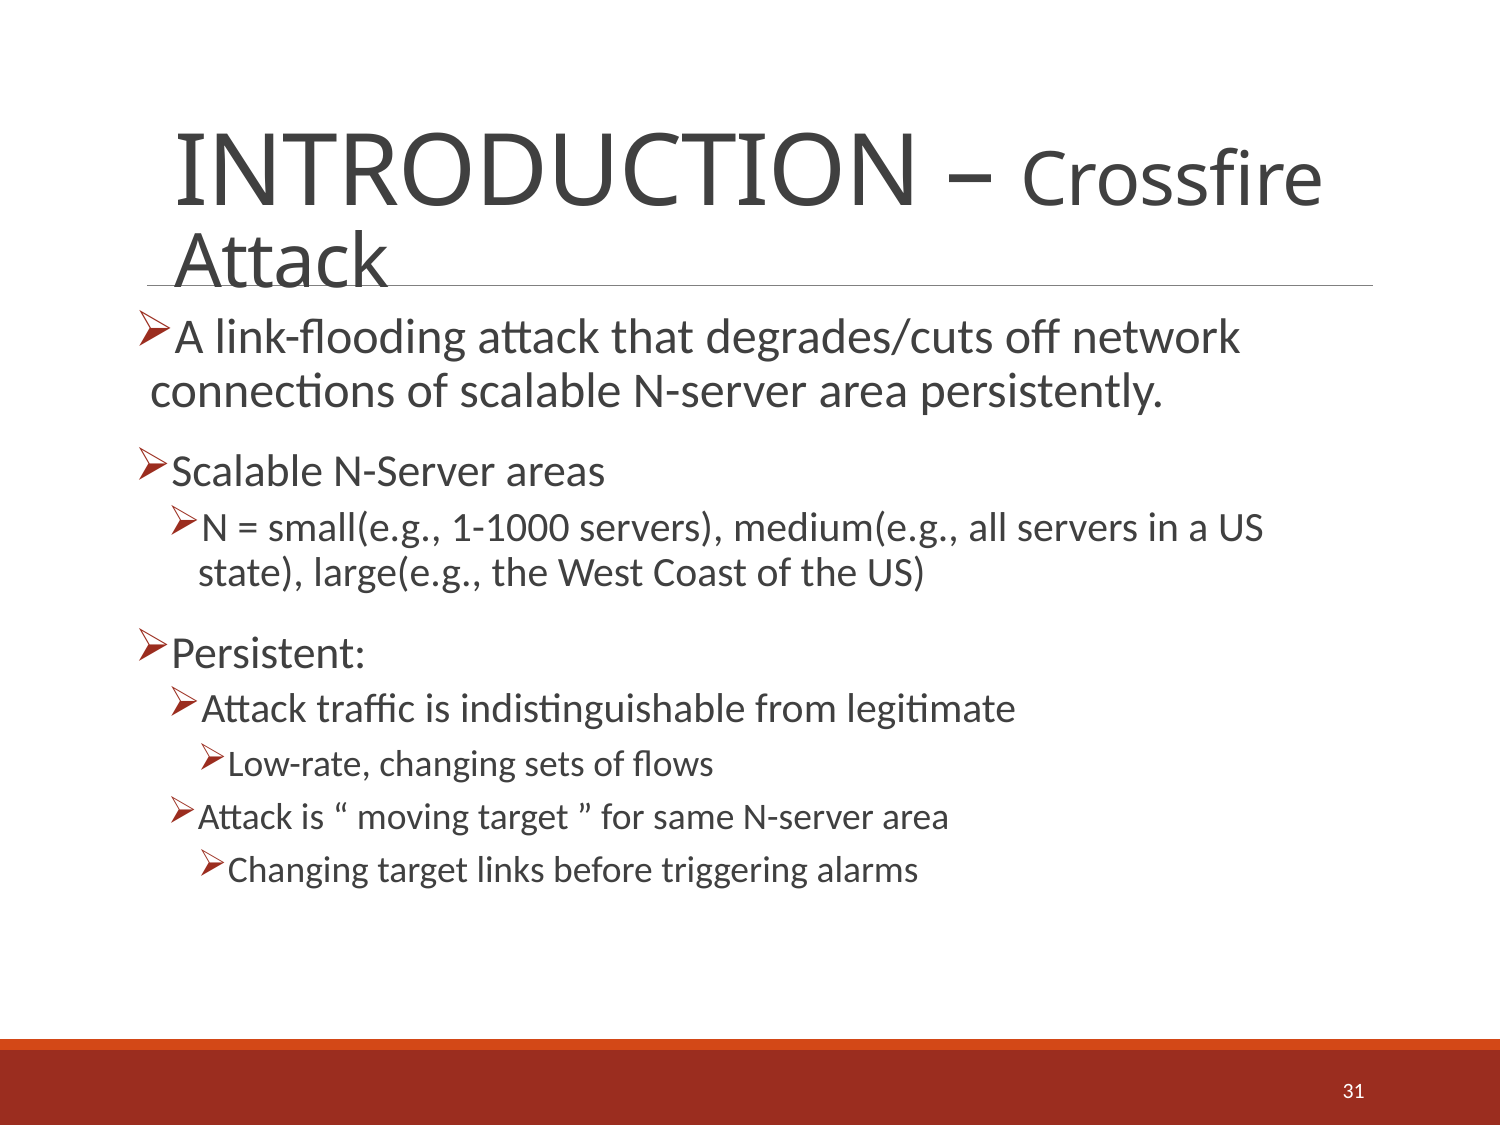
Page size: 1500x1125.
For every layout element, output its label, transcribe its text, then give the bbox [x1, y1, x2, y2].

text_box INTRODUCTION – Crossfire Attack [159, 71, 1398, 310]
list A link-flooding attack that degrades/cuts off network connections of scalable N-server area persistently. Scalable N-Server areas N = small(e.g., 1-1000 servers), medium(e.g., all servers in a US state), large(e.g., the West Coast of the US) Persistent: Attack traffic is indistinguishable from legitimate Low-rate, changing sets of flows Attack is “ moving target ” for same N-server area Changing target links before triggering alarms [135, 302, 1373, 963]
slide_number 31 [1218, 1059, 1380, 1120]
